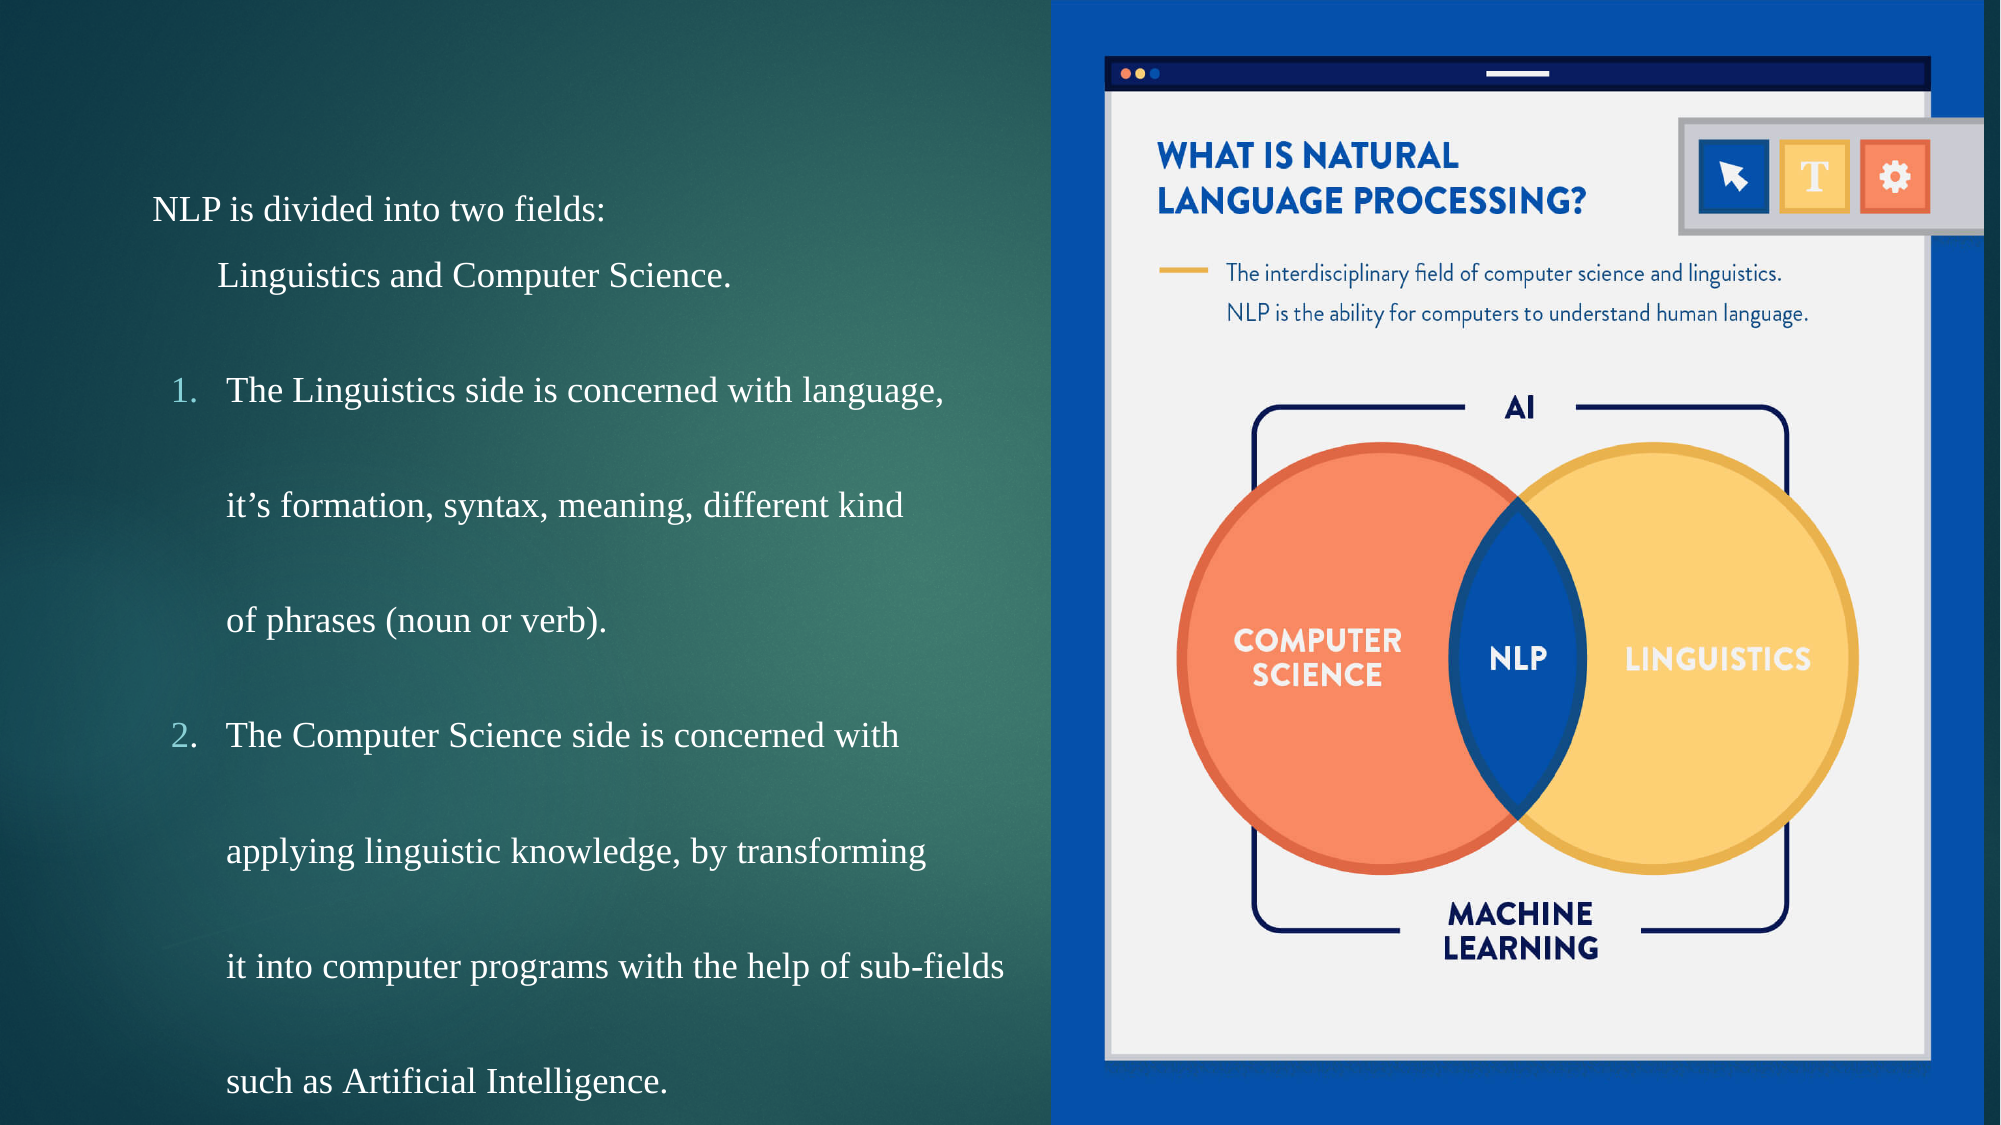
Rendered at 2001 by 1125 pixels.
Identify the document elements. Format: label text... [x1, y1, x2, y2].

list NLP is divided into two fields: Linguistics and Computer Science. The Linguistics side is concerned with language, it’s formation, syntax, meaning, different kind of phrases (noun or verb). 2. The Computer Science side is concerned with applying linguistic knowledge, by transforming it into computer programs with the help of sub-fields such as Artificial Intelligence. [137, 155, 1046, 1109]
picture [0, 0, 2001, 1125]
